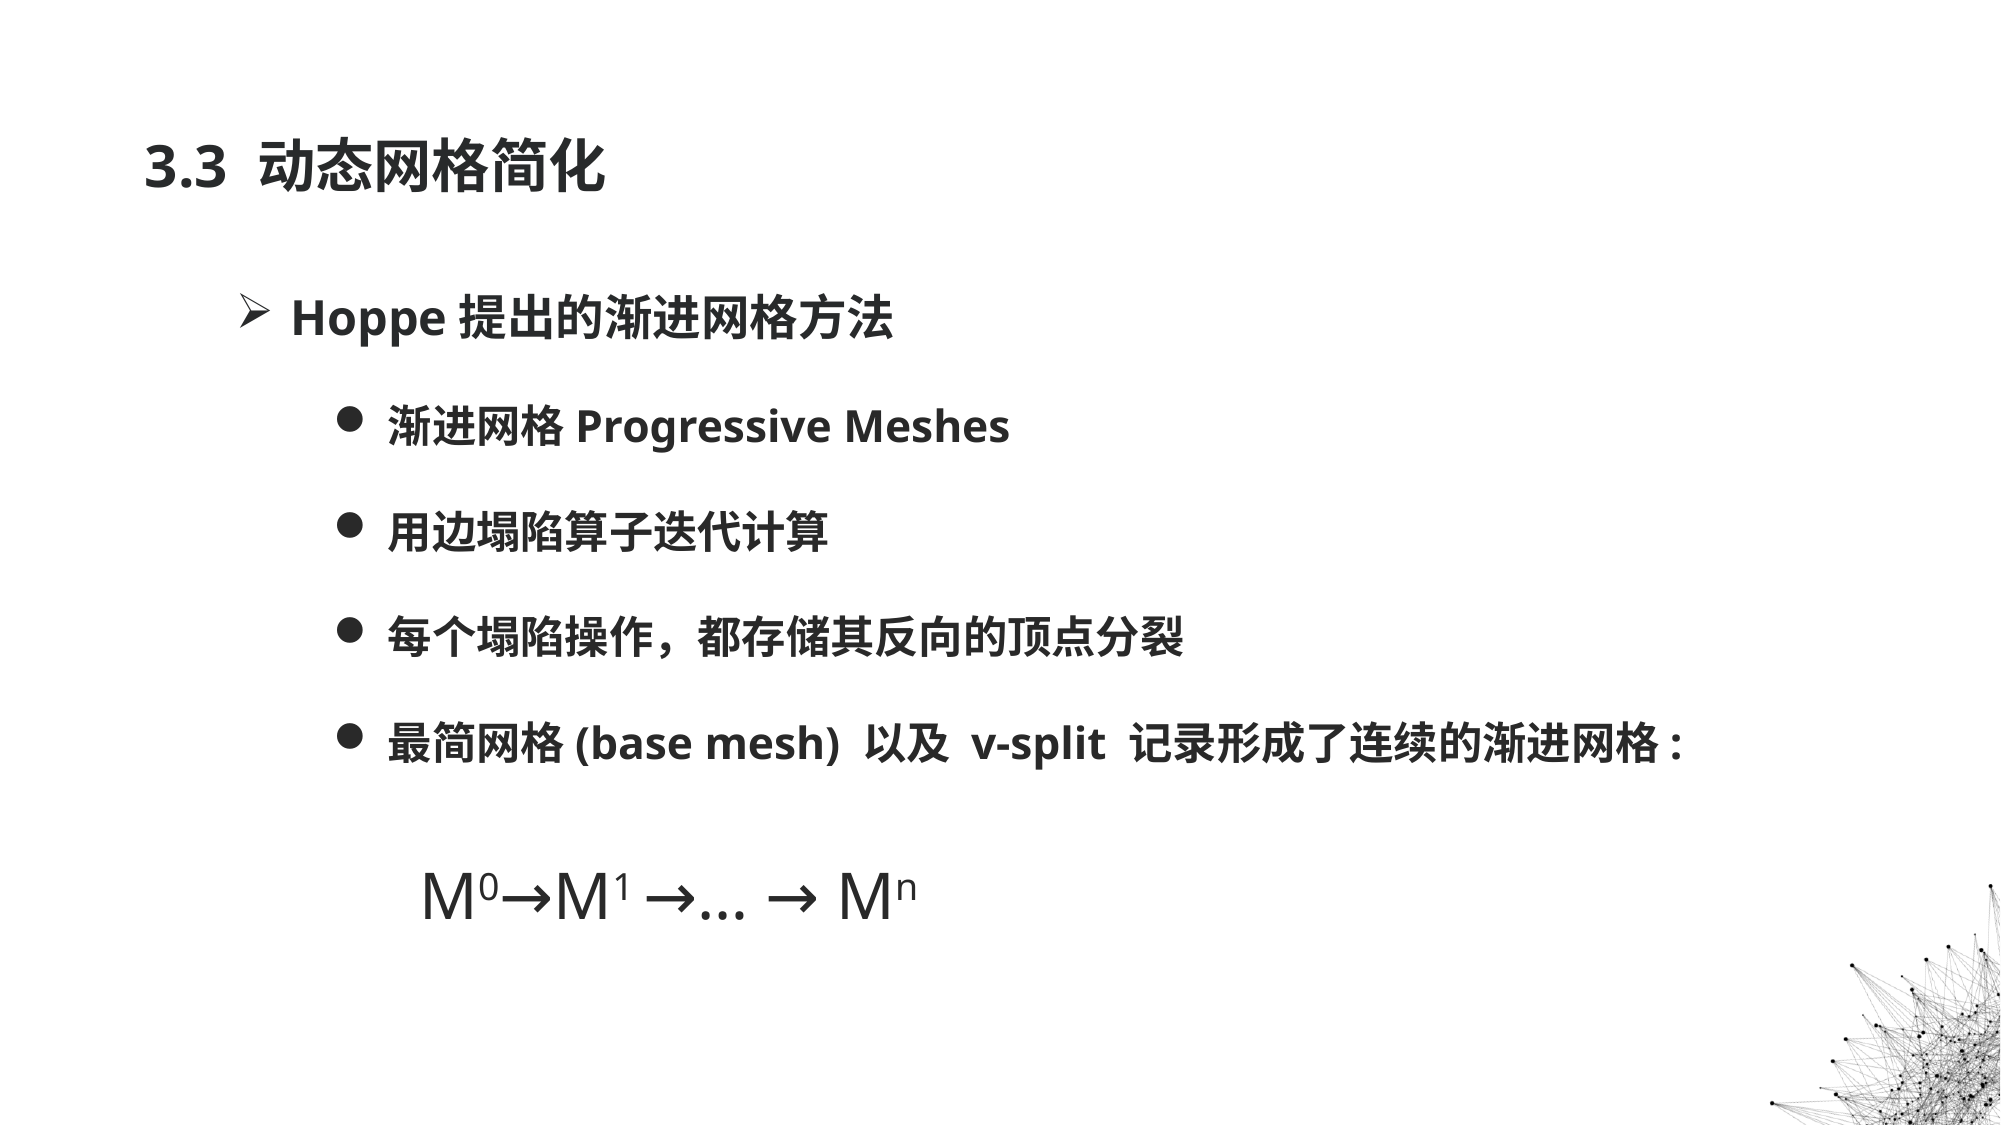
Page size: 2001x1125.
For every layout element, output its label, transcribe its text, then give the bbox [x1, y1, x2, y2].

title 3.3 动态网格简化 [137, 59, 1863, 278]
picture [1691, 882, 2001, 1125]
list Hoppe提出的渐进网格方法 渐进网格Progressive Meshes 用边塌陷算子迭代计算 每个塌陷操作，都存储其反向的顶点分裂 最简网格(base mesh) 以及 v-split 记录形成了连续的渐进网格: M0→M1 →… → Mn [160, 278, 1862, 955]
